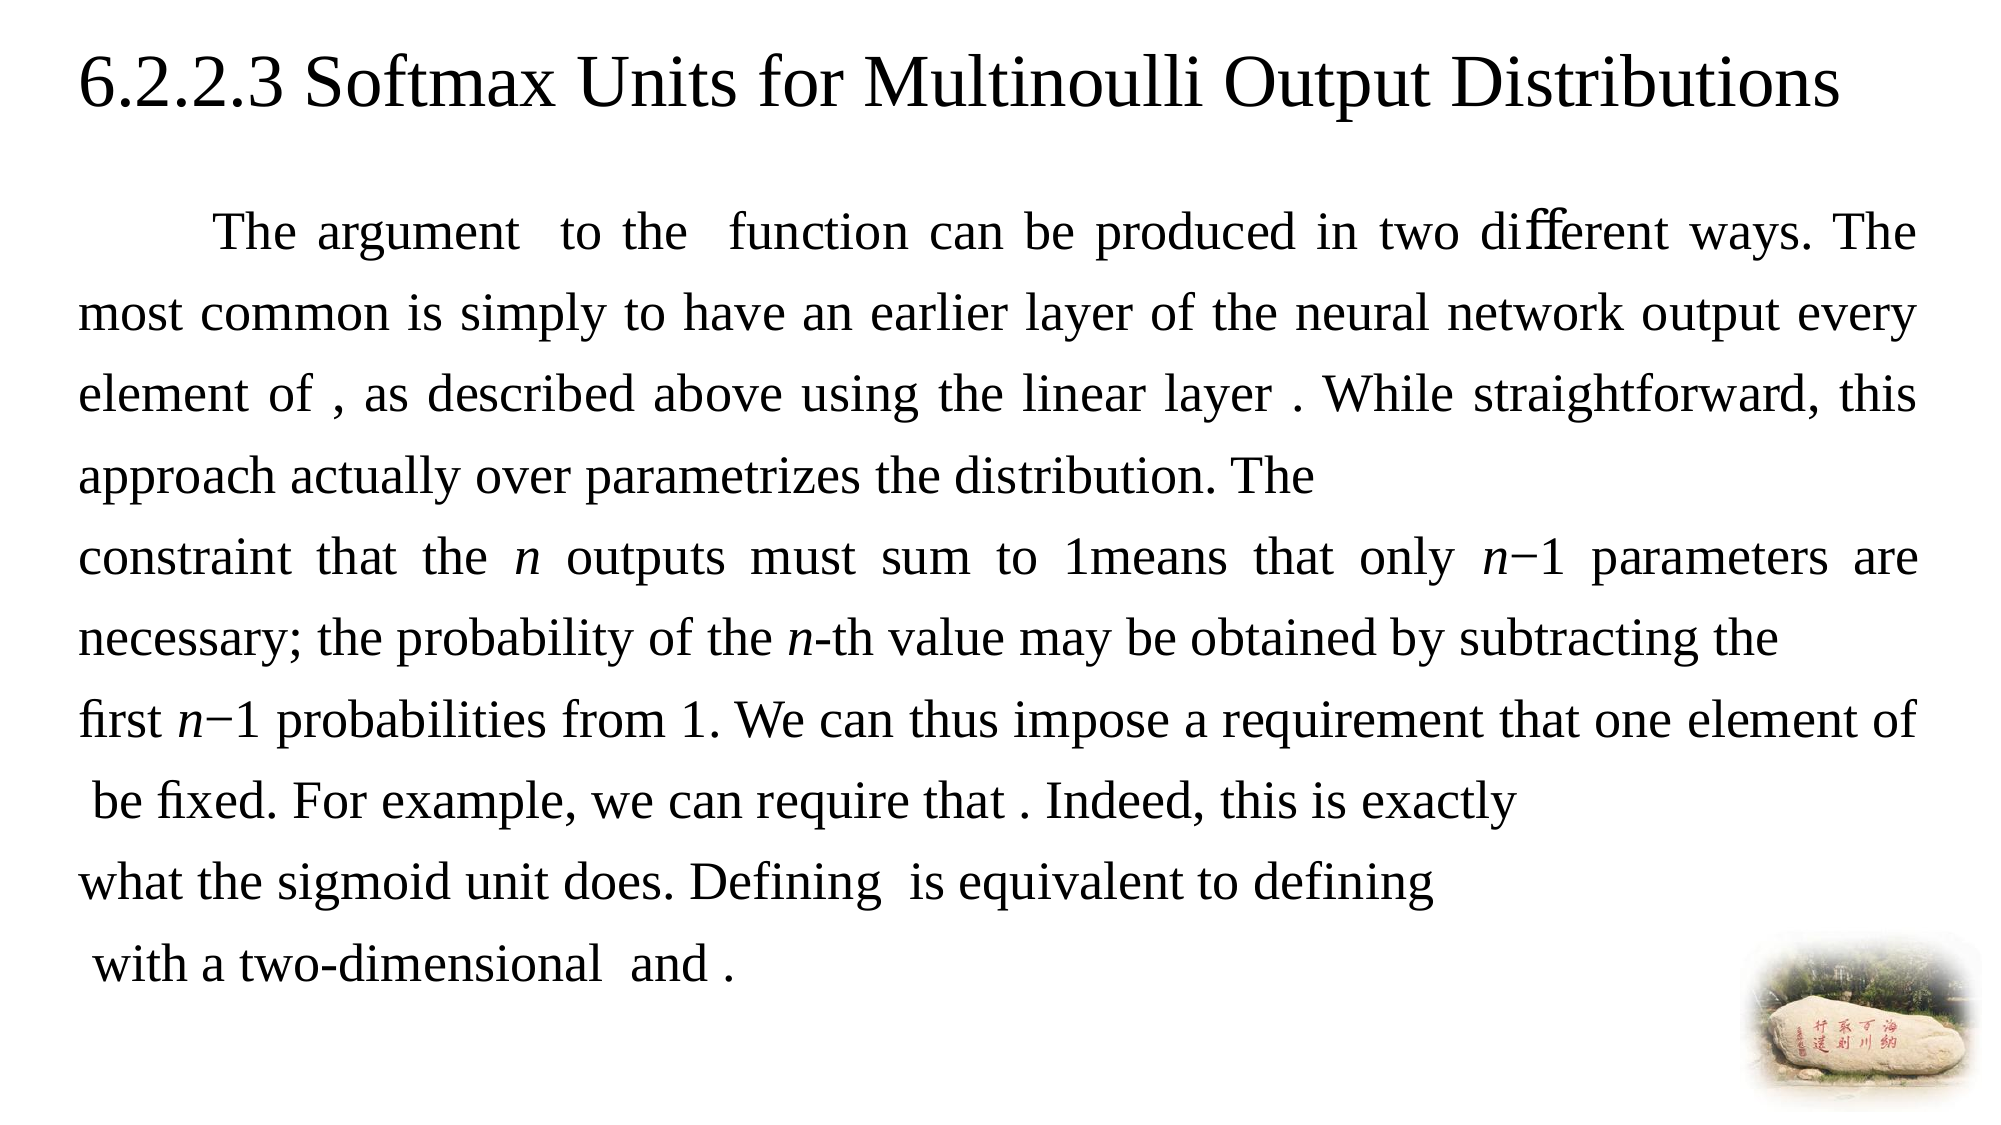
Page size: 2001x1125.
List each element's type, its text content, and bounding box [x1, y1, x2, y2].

title 6.2.2.3 Softmax Units for Multinoulli Output Distributions [63, 21, 1936, 142]
picture [1740, 927, 1985, 1112]
